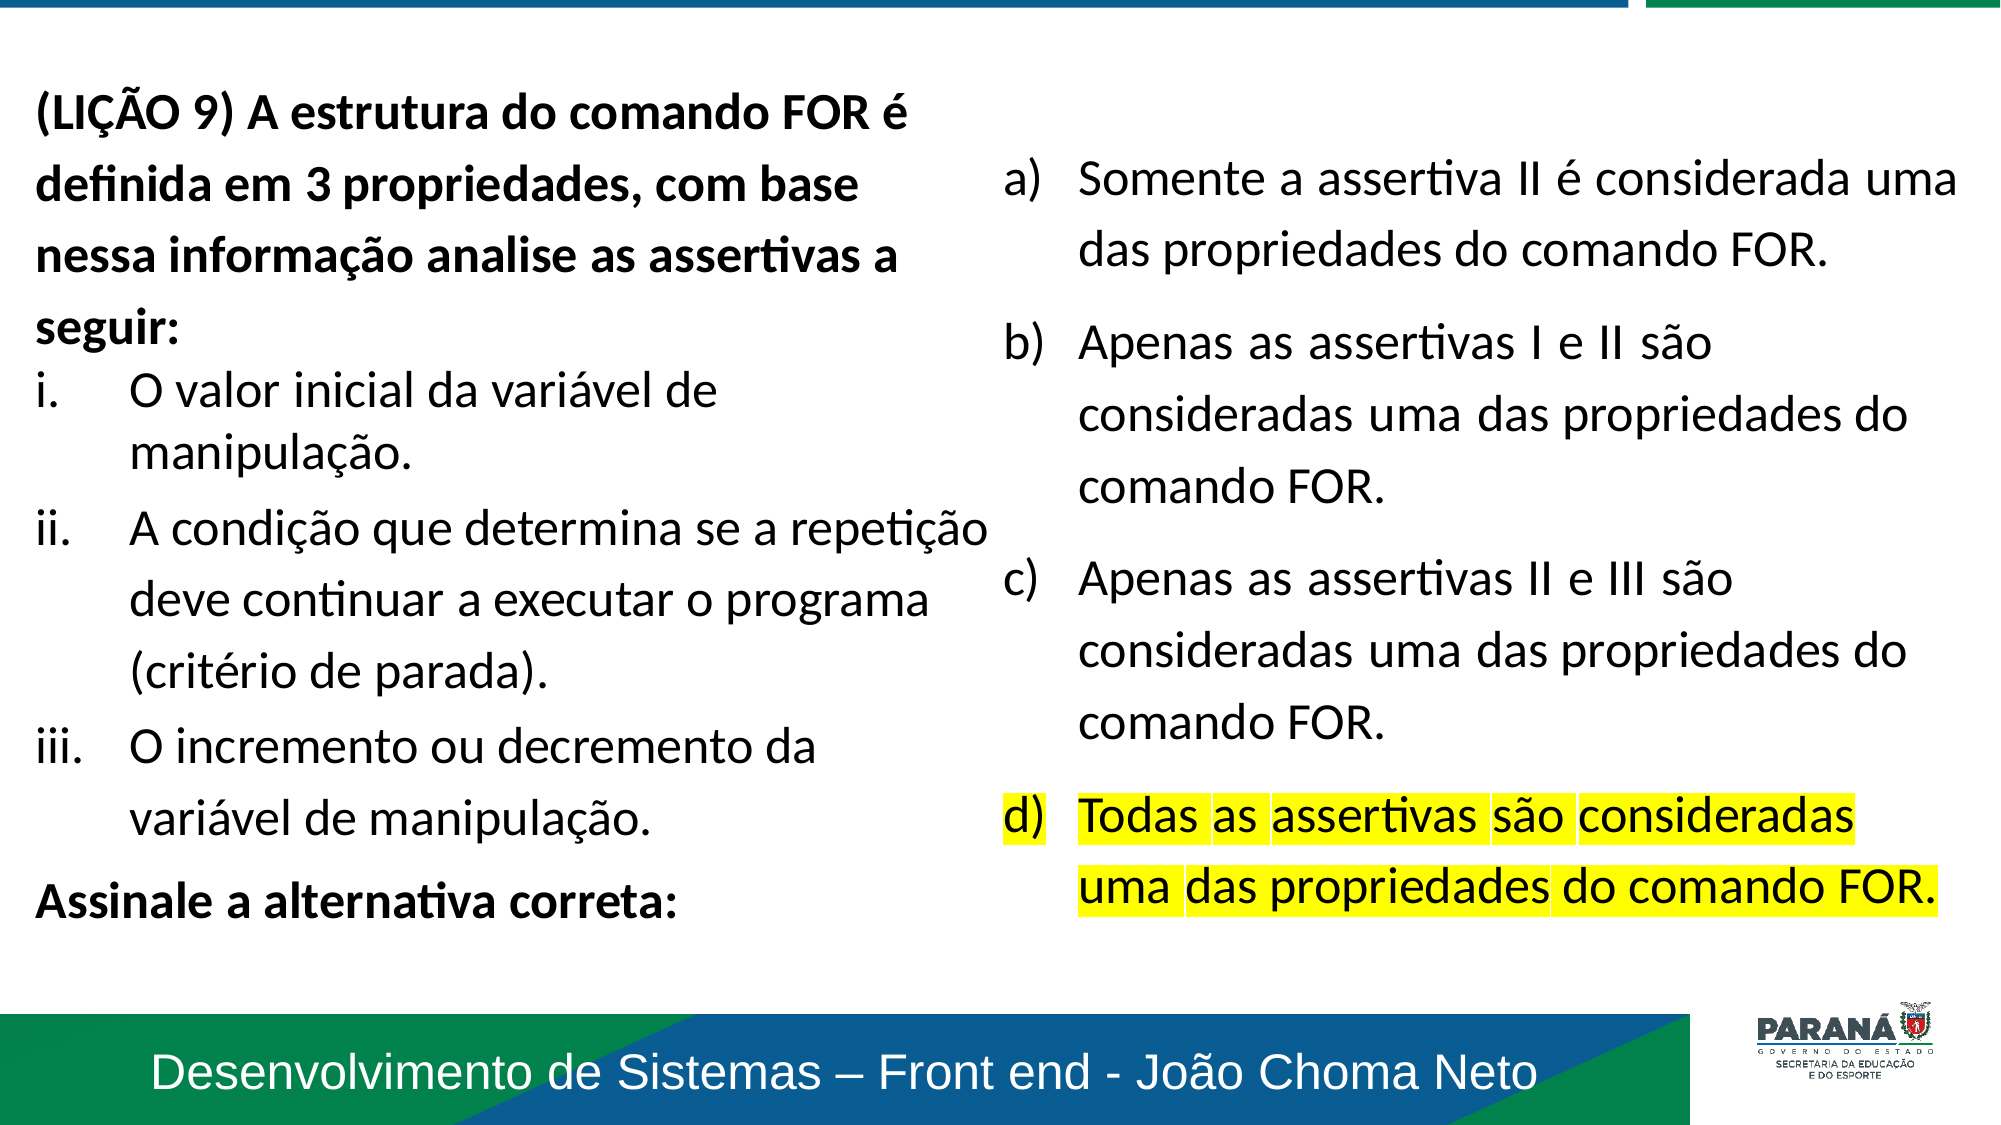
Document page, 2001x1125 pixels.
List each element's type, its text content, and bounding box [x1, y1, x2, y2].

list (LIÇÃO 9) A estrutura do comando FOR é definida em 3 propriedades, com base nessa informação analise as assertivas a seguir: O valor inicial da variável de manipulação. A condição que determina se a repetição deve continuar a executar o programa (critério de parada). O incremento ou decremento da variável de manipulação. Assinale a alternativa correta: Somente a assertiva II é considerada uma das propriedades do comando FOR. Apenas as assertivas I e II são consideradas uma das propriedades do comando FOR. Apenas as assertivas II e III são consideradas uma das propriedades do comando FOR. Todas as assertivas são consideradas uma das propriedades do comando FOR. [20, 60, 1986, 998]
picture [1757, 1002, 1933, 1081]
picture [0, 1014, 1690, 1125]
